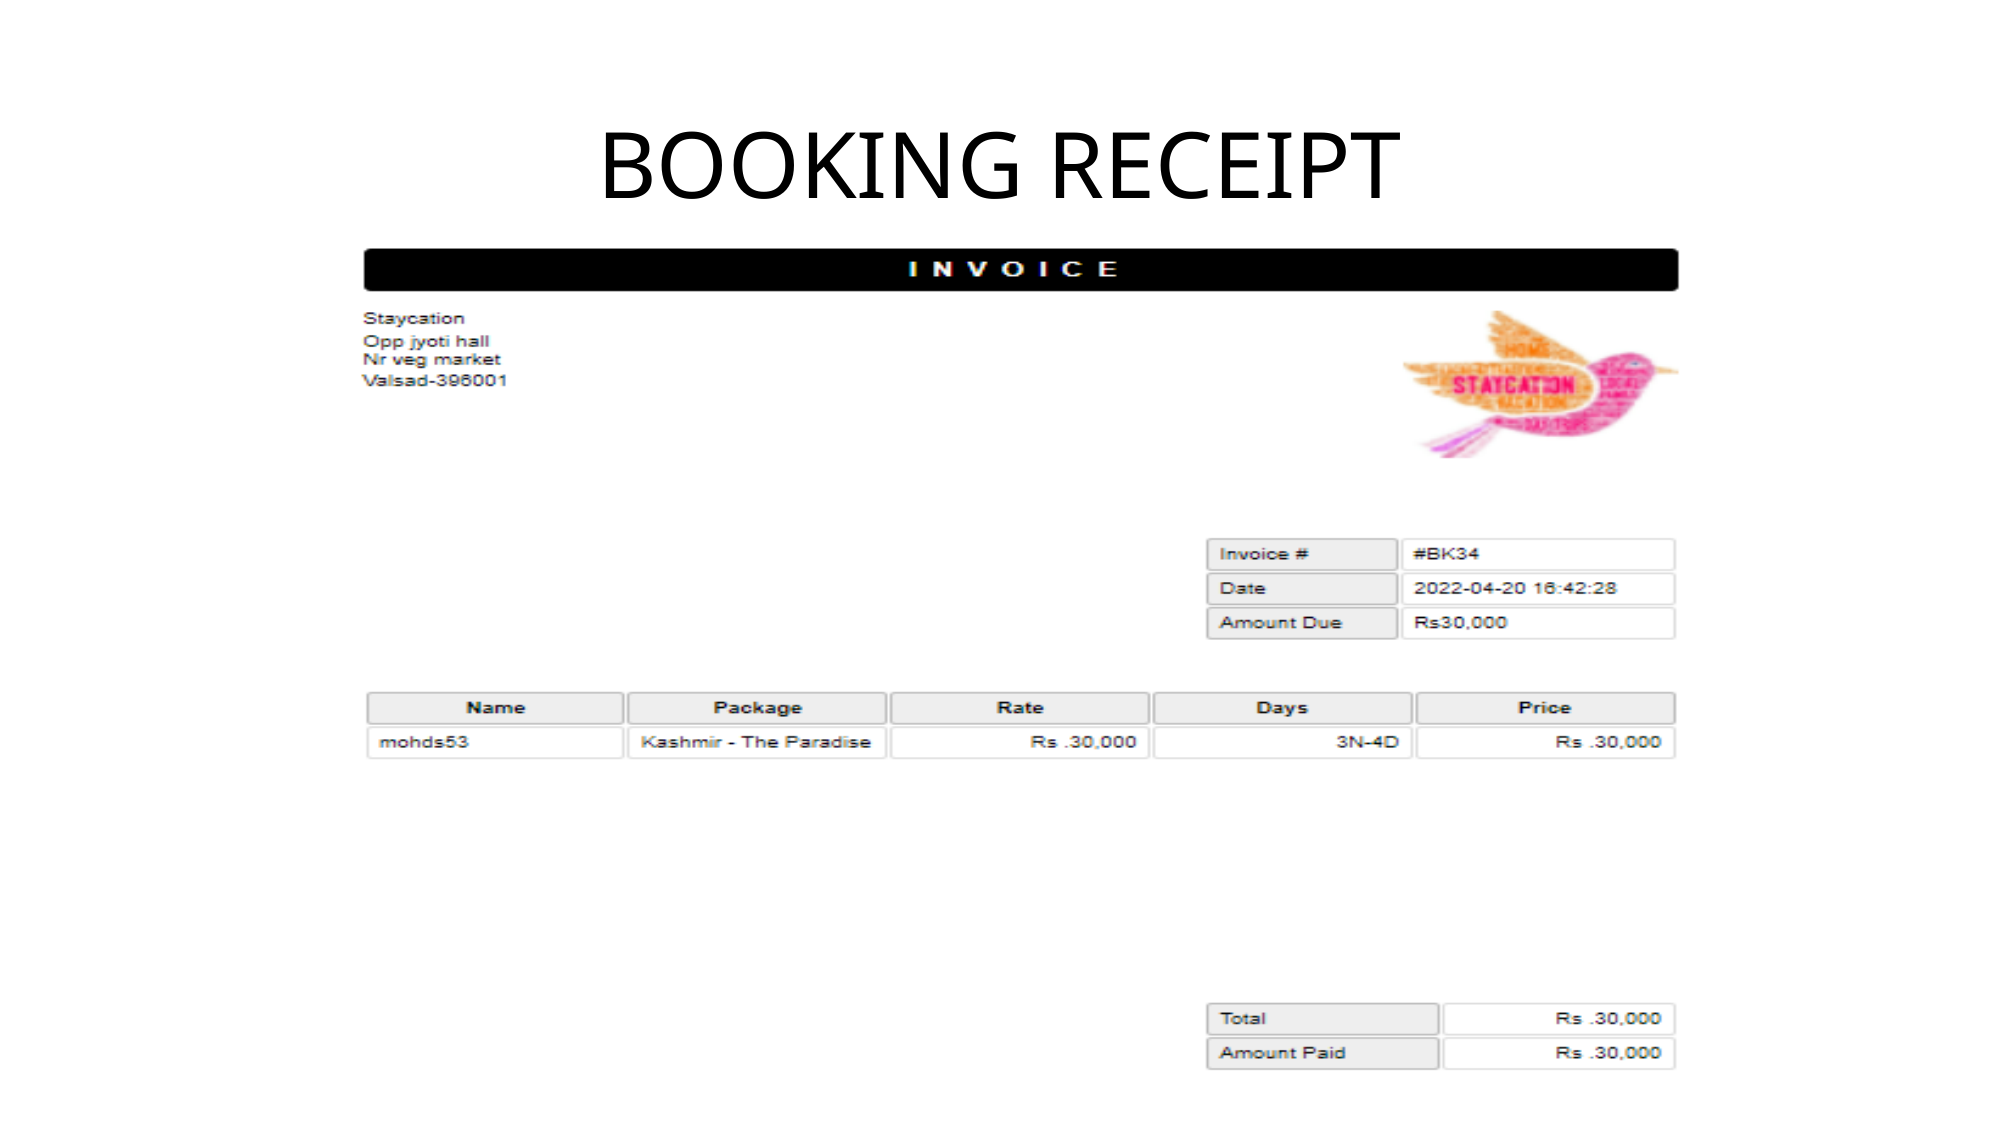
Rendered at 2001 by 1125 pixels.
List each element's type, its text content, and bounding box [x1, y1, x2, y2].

title BOOKING RECEIPT [137, 59, 1863, 278]
picture [304, 208, 1740, 1098]
